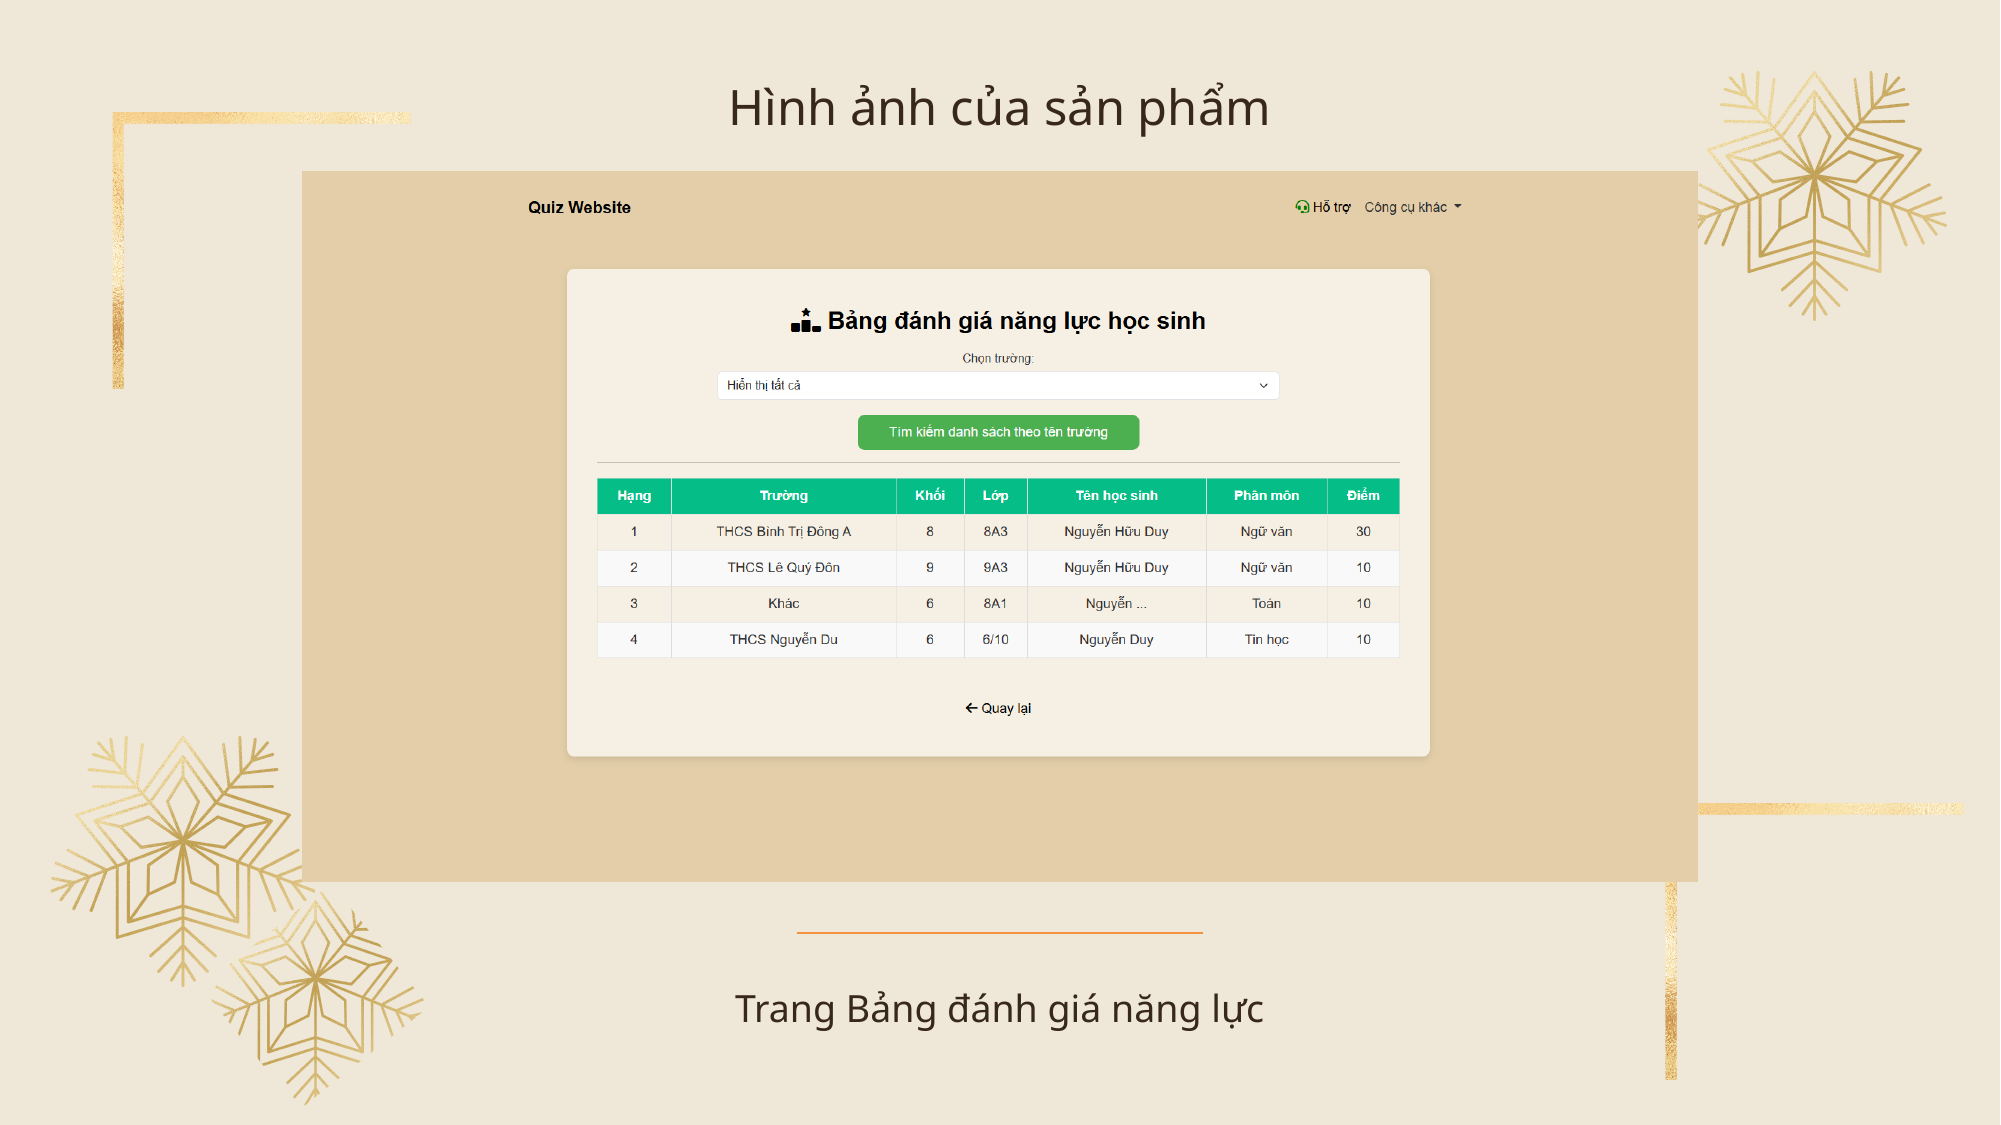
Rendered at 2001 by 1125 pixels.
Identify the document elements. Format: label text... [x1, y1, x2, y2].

text_box [1682, 71, 1947, 322]
text_box Hình ảnh của sản phẩm [708, 66, 1292, 135]
text_box [1665, 803, 1964, 1080]
picture [302, 170, 1698, 883]
text_box [201, 890, 430, 1111]
text_box Trang Bảng đánh giá năng lực [708, 962, 1292, 1031]
text_box [112, 112, 411, 389]
text_box [50, 736, 316, 987]
